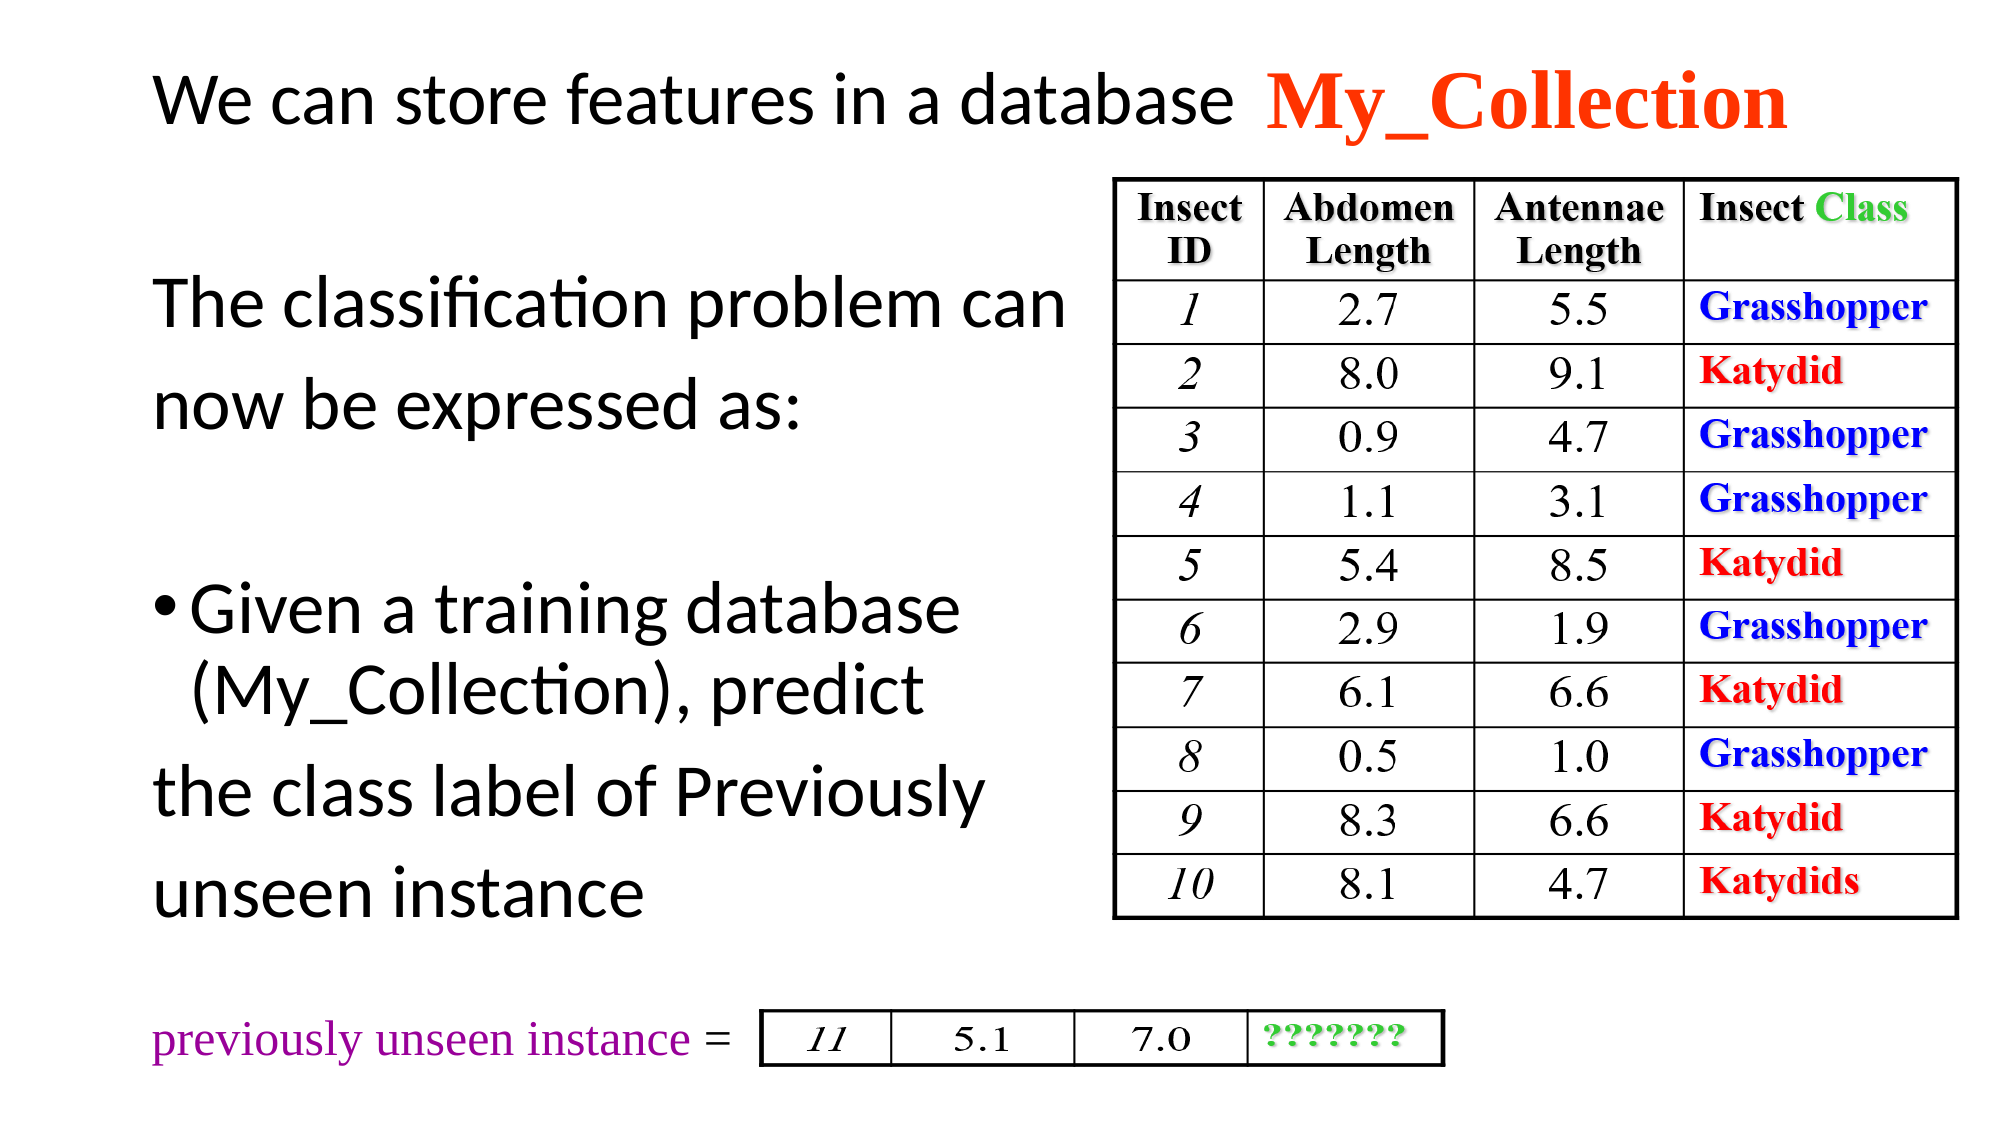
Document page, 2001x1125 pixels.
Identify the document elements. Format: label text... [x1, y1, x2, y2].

list We can store features in a database The classification problem can now be expressed as: Given a training database (My_Collection), predict the class label of Previously unseen instance [137, 52, 1863, 1014]
picture [759, 1005, 1447, 1081]
text_box My_Collection [1251, 37, 1808, 153]
picture [1110, 168, 1961, 939]
text_box previously unseen instance = [137, 997, 760, 1073]
